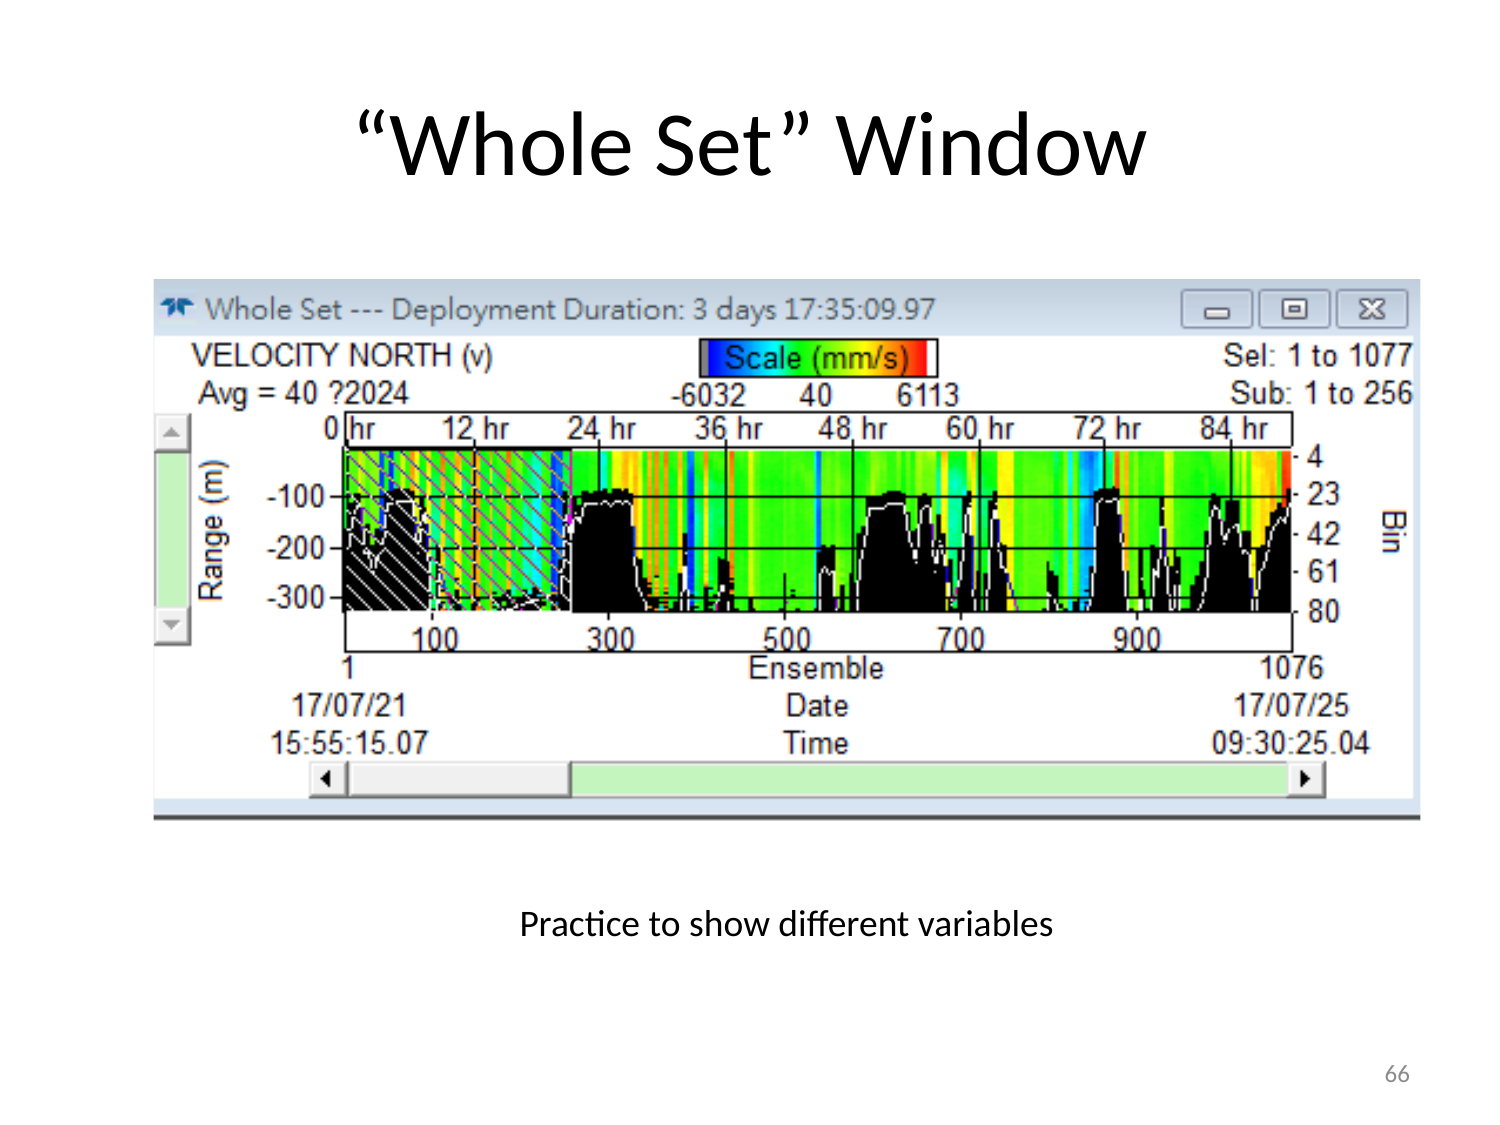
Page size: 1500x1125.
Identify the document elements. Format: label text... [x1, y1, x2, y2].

picture [153, 278, 1421, 821]
slide_number 66 [1074, 1042, 1425, 1103]
title “Whole Set” Window [75, 45, 1425, 233]
text_box Practice to show different variables [391, 891, 1183, 952]
